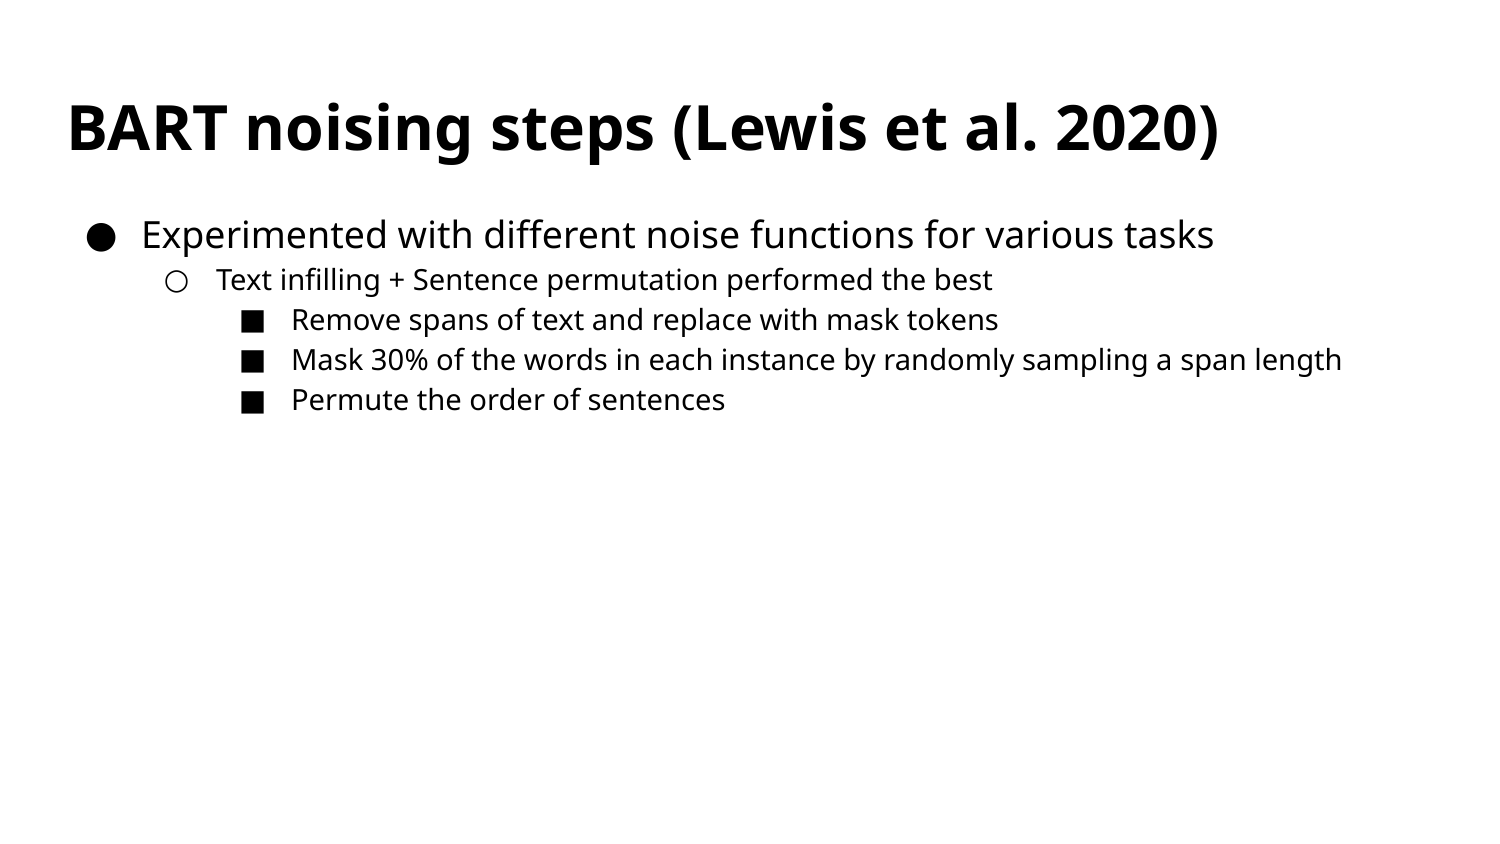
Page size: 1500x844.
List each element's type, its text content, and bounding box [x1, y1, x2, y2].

title BART noising steps (Lewis et al. 2020) [51, 72, 1449, 176]
list Experimented with different noise functions for various tasks Text infilling + Sentence permutation performed the best Remove spans of text and replace with mask tokens Mask 30% of the words in each instance by randomly sampling a span length Permute the order of sentences [51, 189, 1449, 750]
